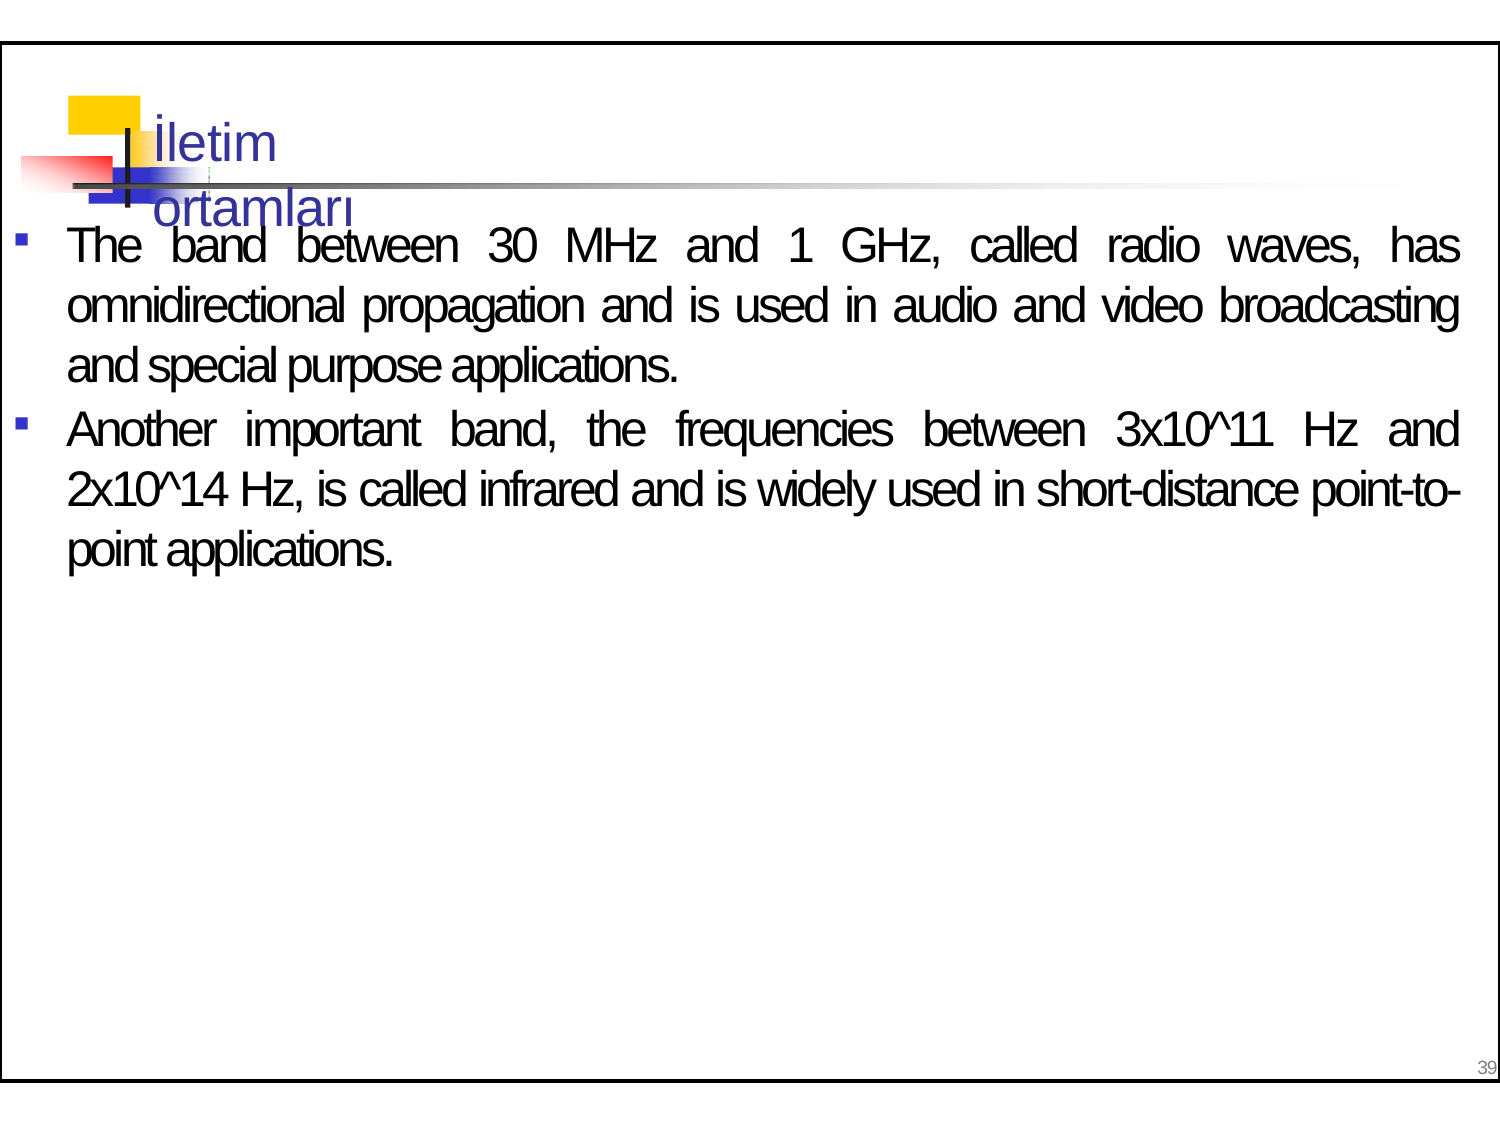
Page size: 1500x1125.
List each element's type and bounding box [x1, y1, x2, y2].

text_box [20, 127, 1423, 208]
text_box [0, 43, 1500, 1082]
